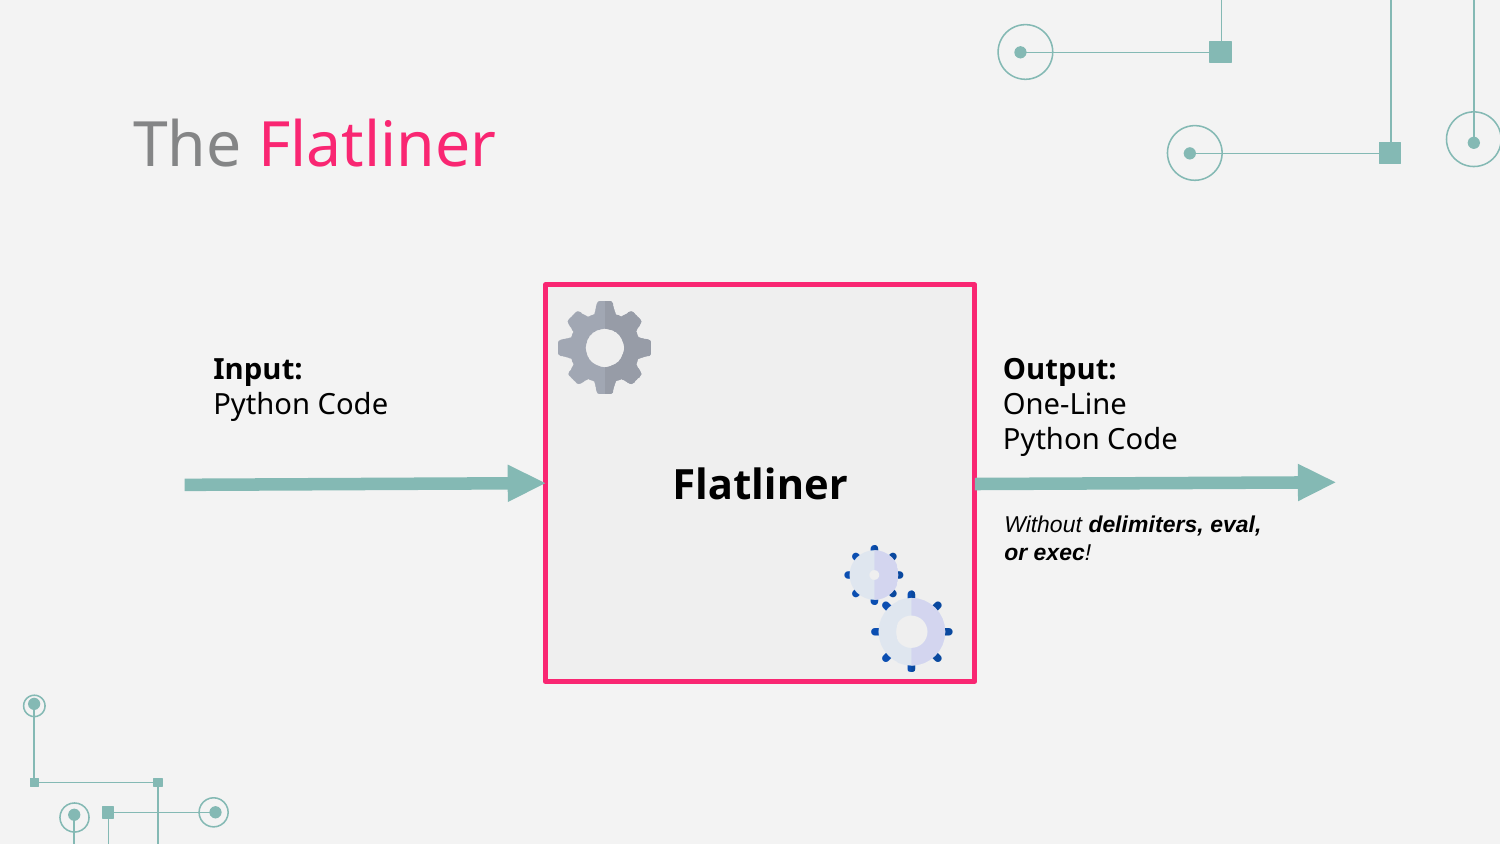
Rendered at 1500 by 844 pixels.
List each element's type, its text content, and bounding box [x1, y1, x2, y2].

text_box Output: One-Line Python Code [987, 335, 1230, 470]
text_box Without delimiters, eval, or exec! [989, 494, 1500, 580]
text_box Flatliner [545, 284, 975, 682]
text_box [184, 482, 546, 486]
picture [834, 545, 961, 672]
picture [558, 301, 651, 394]
text_box Input: Python Code [198, 335, 440, 470]
title The Flatliner [118, 88, 1382, 181]
